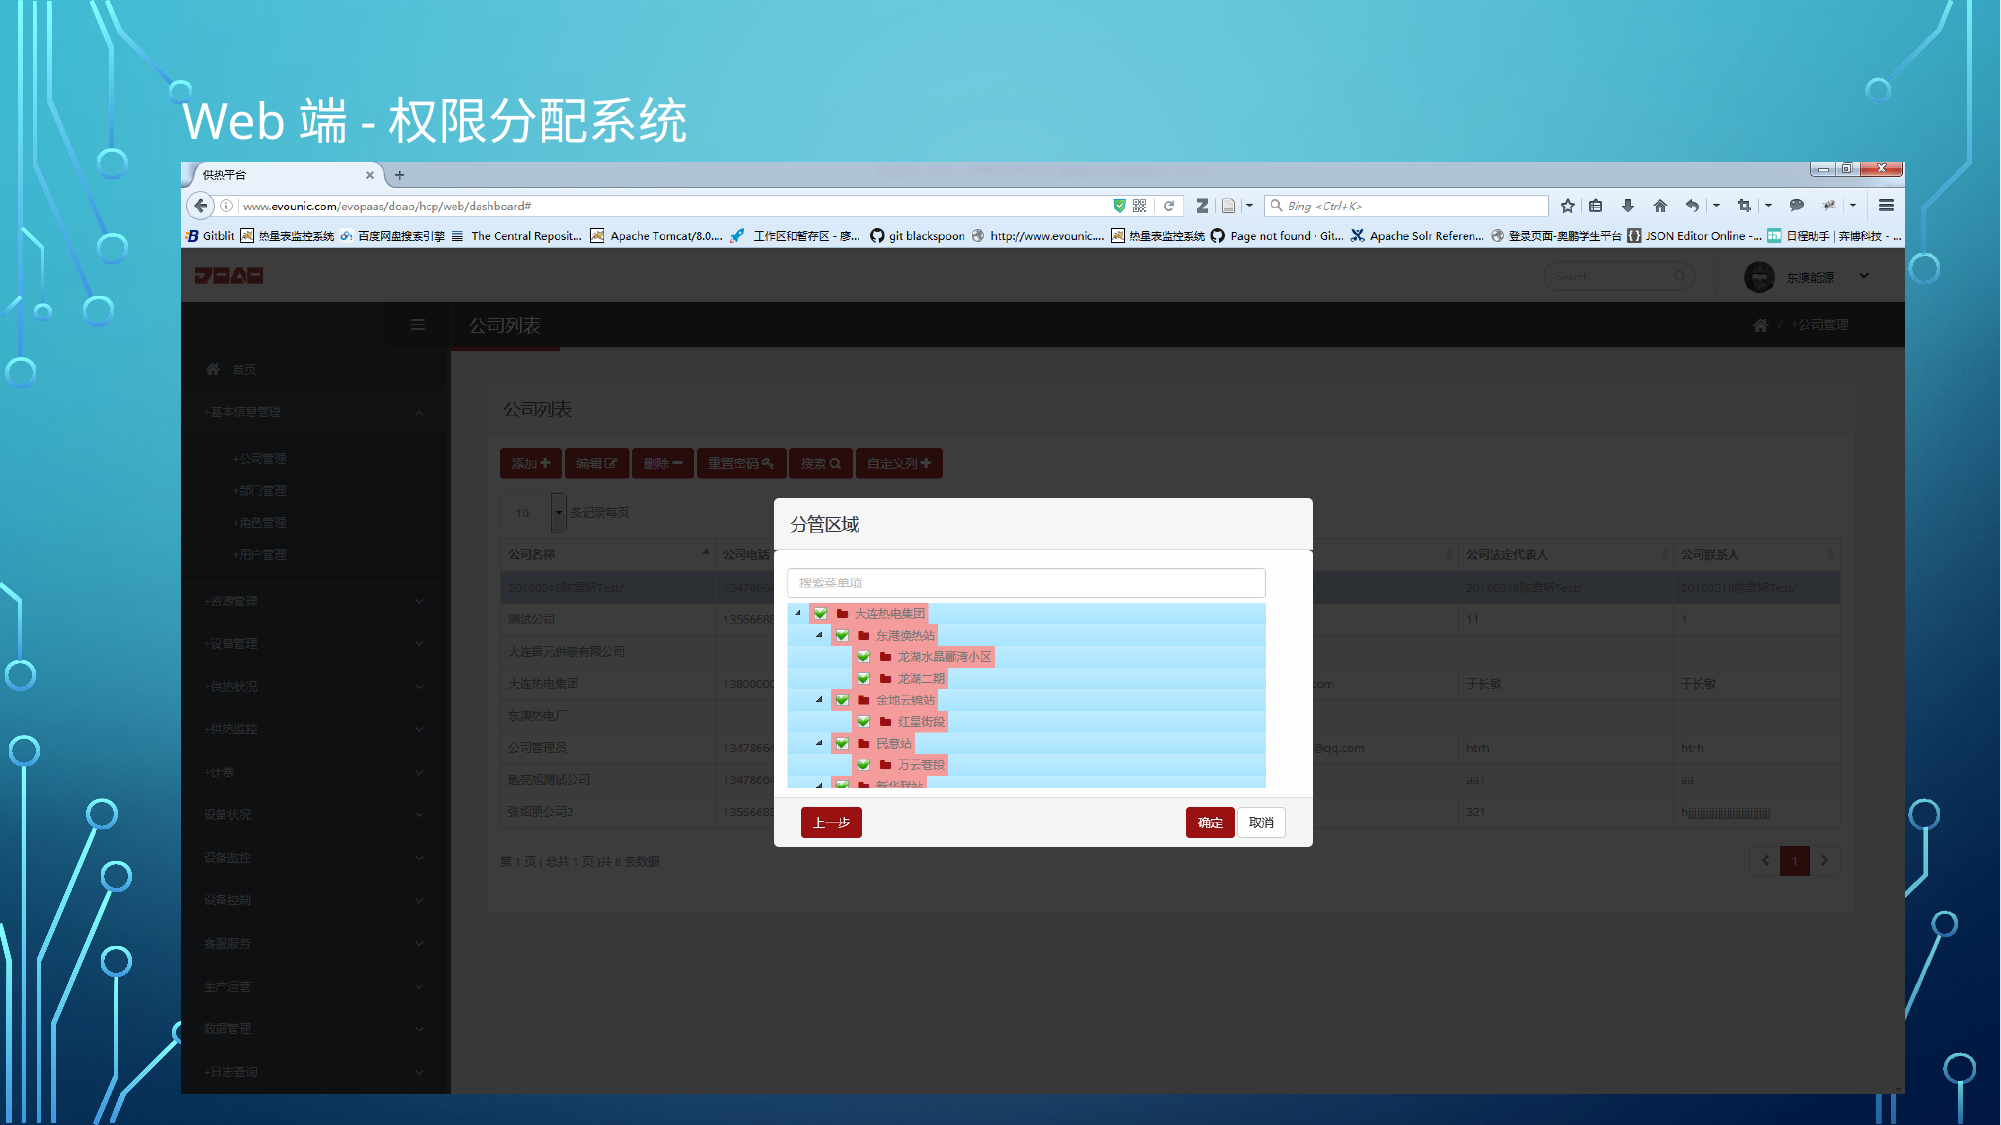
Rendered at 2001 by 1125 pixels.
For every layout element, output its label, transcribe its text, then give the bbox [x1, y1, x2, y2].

picture [181, 162, 1905, 1094]
list Web端-权限分配系统 [166, 70, 1741, 1013]
